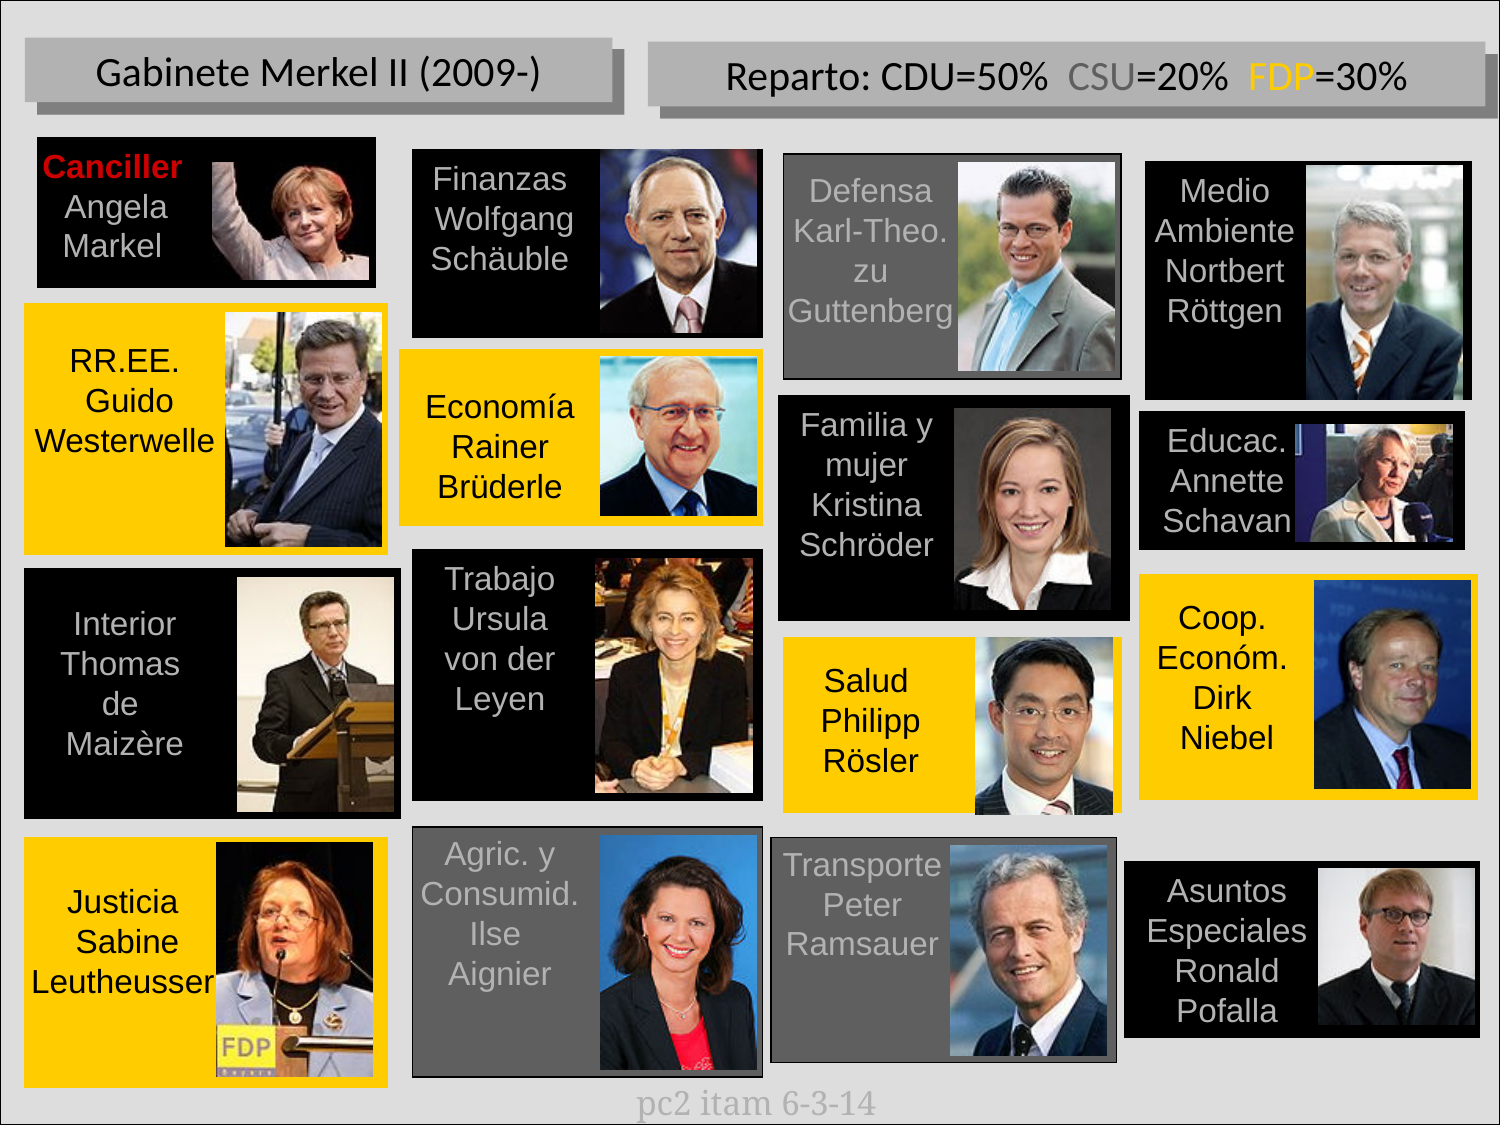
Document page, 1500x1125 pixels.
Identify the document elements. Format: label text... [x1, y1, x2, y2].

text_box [12, 149, 1480, 305]
text_box Reparto: CDU=50% CSU=20% FDP=30% [647, 41, 1486, 107]
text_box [10, 303, 1478, 1088]
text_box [0, 137, 376, 288]
text_box Gabinete Merkel II (2009-) [24, 37, 613, 103]
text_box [387, 153, 1122, 1078]
